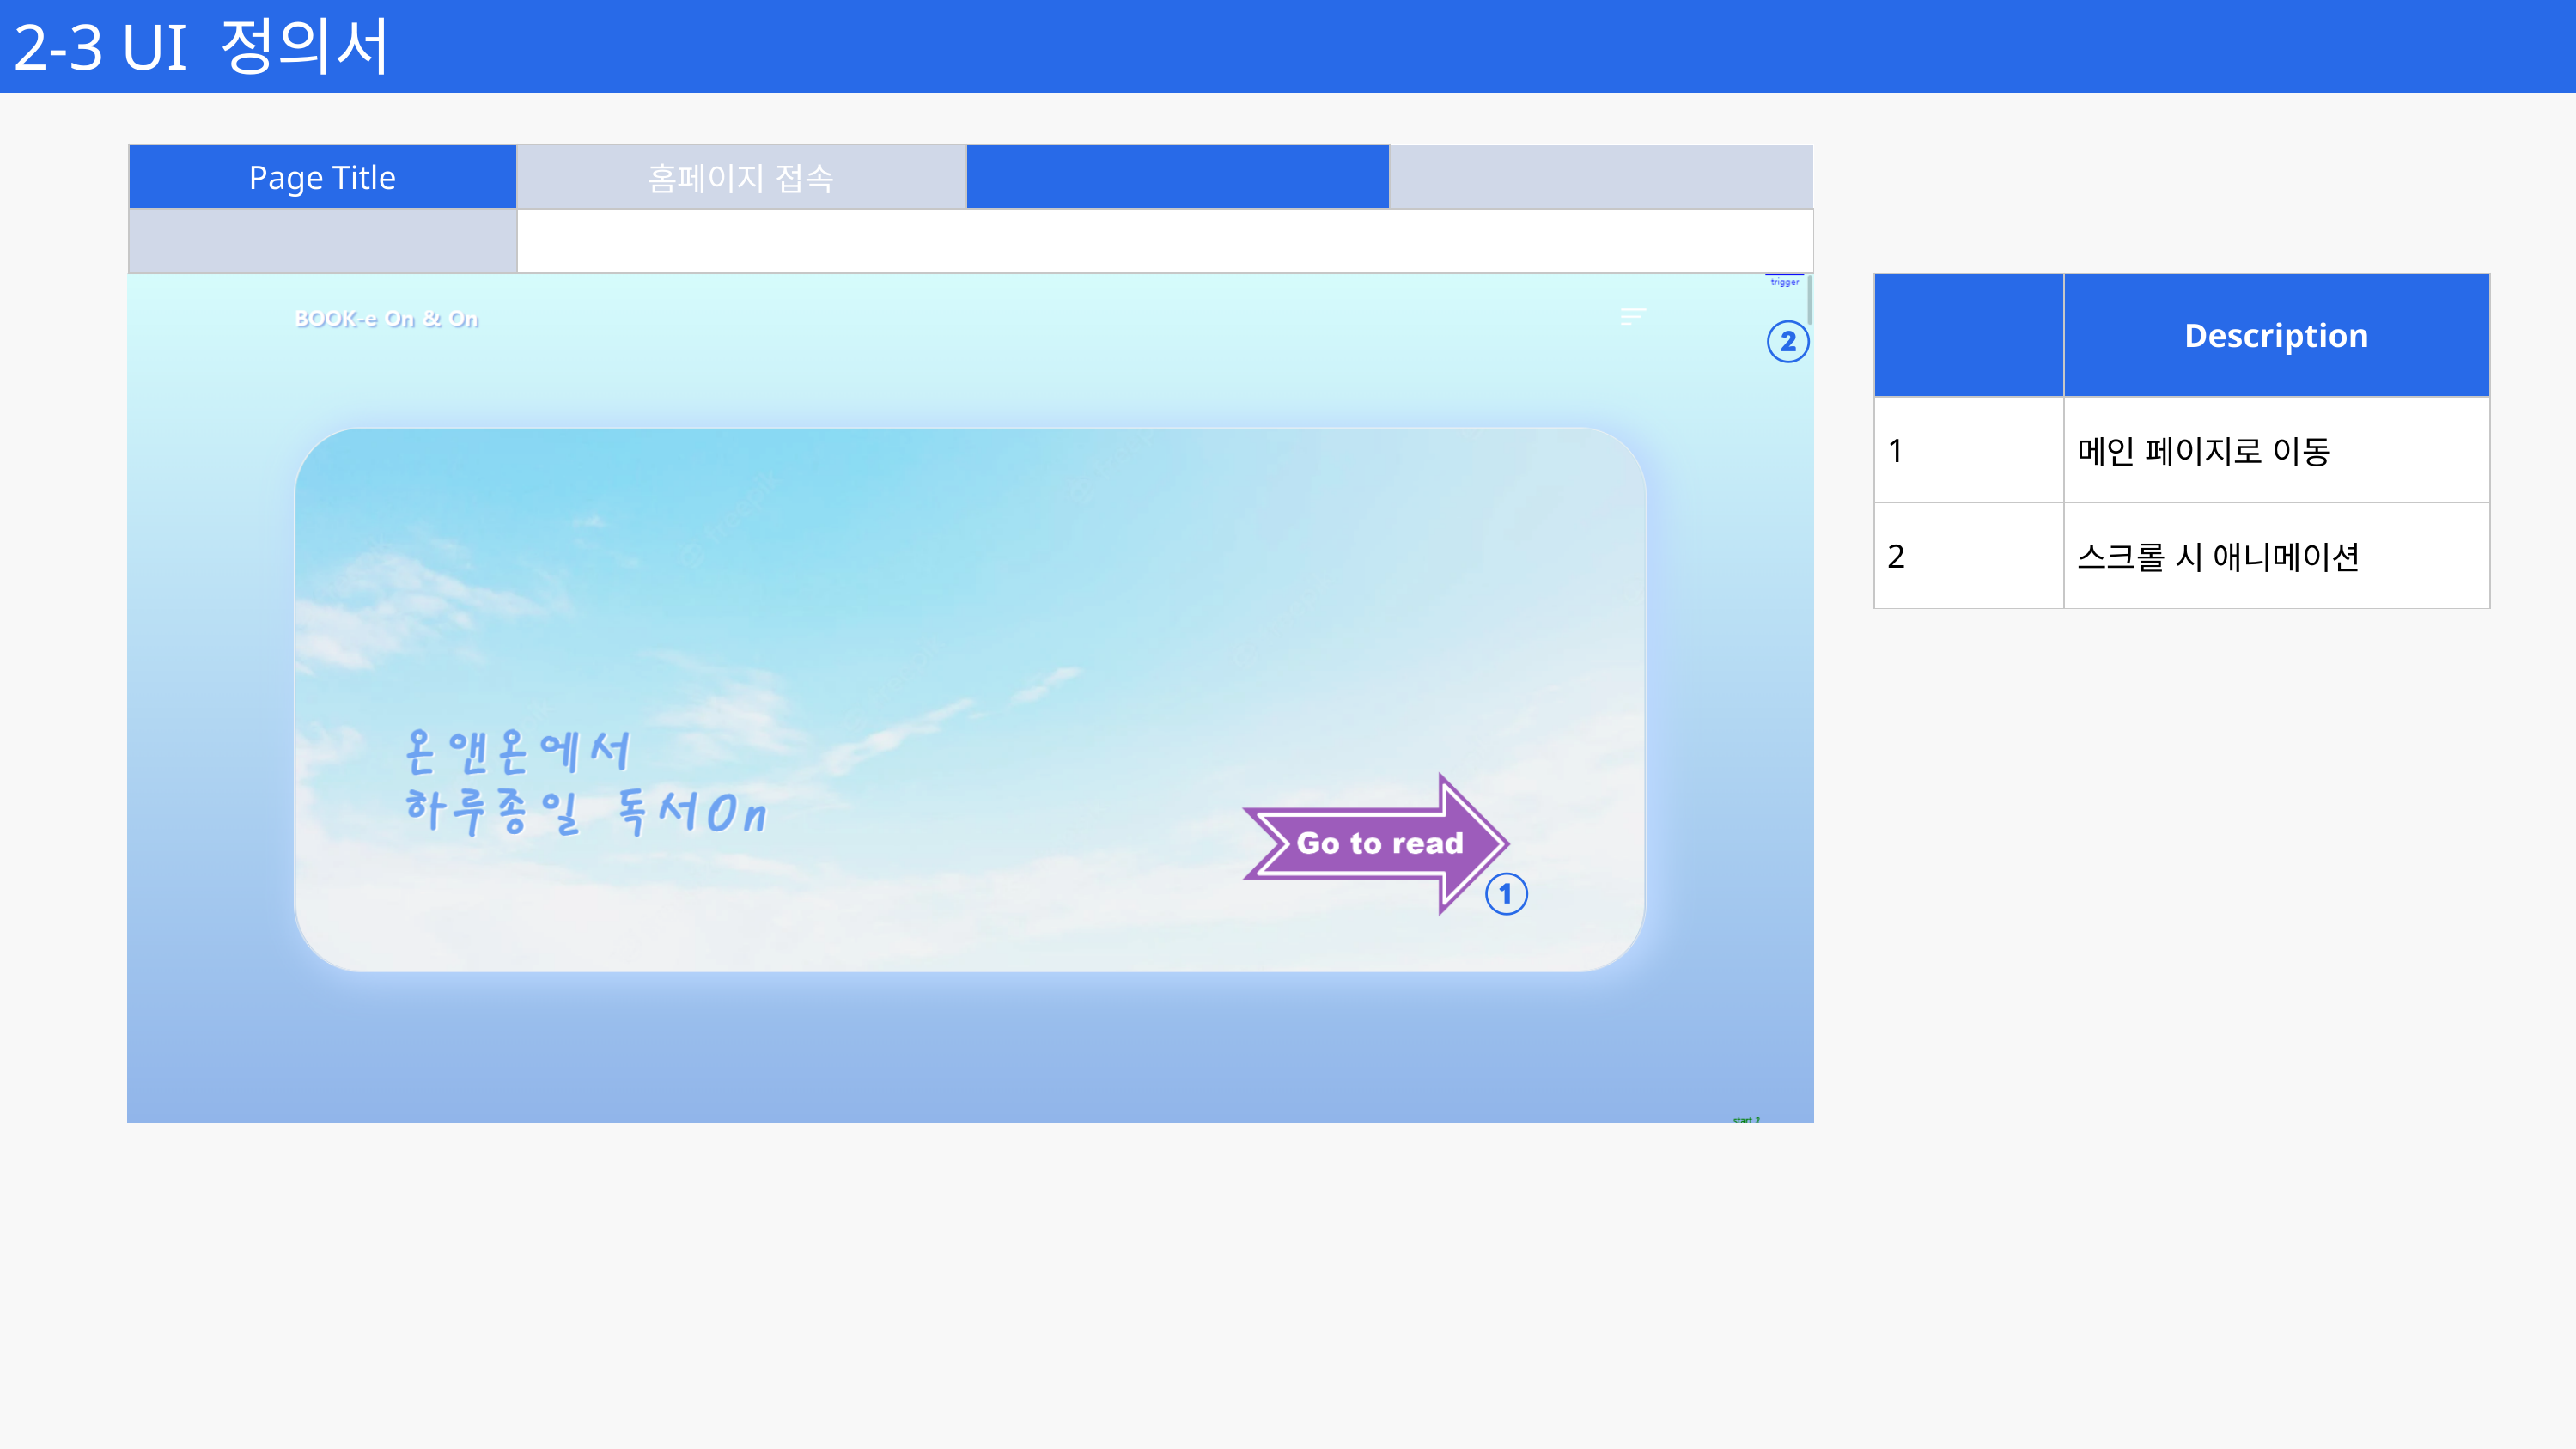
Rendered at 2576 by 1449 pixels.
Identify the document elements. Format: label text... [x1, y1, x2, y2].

table_cell 2 [1875, 503, 2063, 608]
table_header [967, 145, 1389, 208]
table_cell 메인 페이지로 이동 [2065, 398, 2489, 502]
table_cell [518, 210, 1813, 271]
table_cell [130, 210, 516, 271]
table_header Page Title [130, 145, 516, 208]
table_header Description [2065, 274, 2489, 396]
table_cell 스크롤 시 애니메이션 [2065, 503, 2489, 608]
table_header [1391, 145, 1813, 208]
table_header [1875, 274, 2063, 396]
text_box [0, 0, 2576, 94]
table_header 홈페이지 접속 [518, 145, 965, 208]
table_cell 1 [1875, 398, 2063, 502]
picture [127, 272, 1815, 1123]
